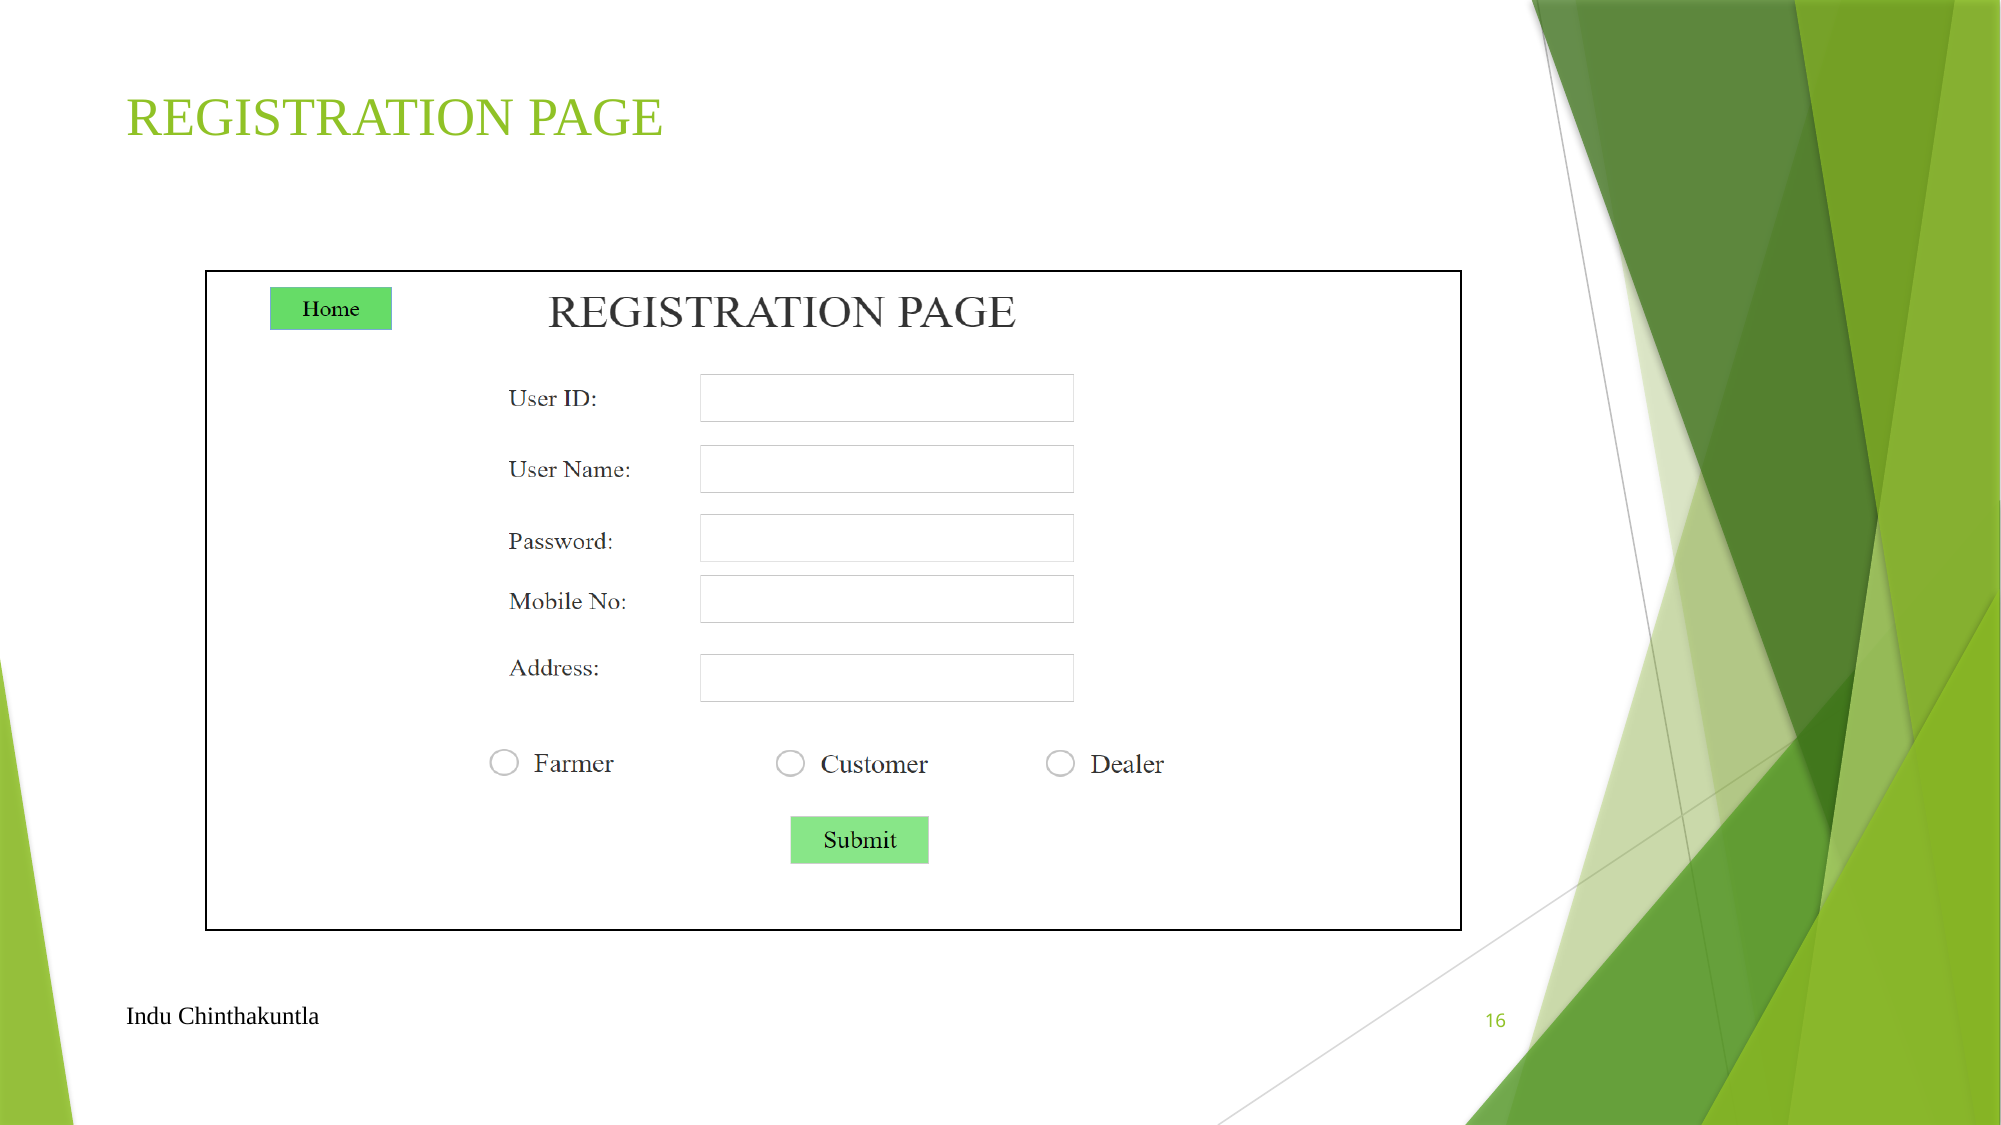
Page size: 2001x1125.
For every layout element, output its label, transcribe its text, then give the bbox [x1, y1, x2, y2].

slide_number 16 [1409, 991, 1522, 1051]
list REGISTRATION PAGE [111, 74, 1128, 158]
footer Indu Chinthakuntla [111, 978, 1018, 1051]
picture [206, 271, 1461, 930]
